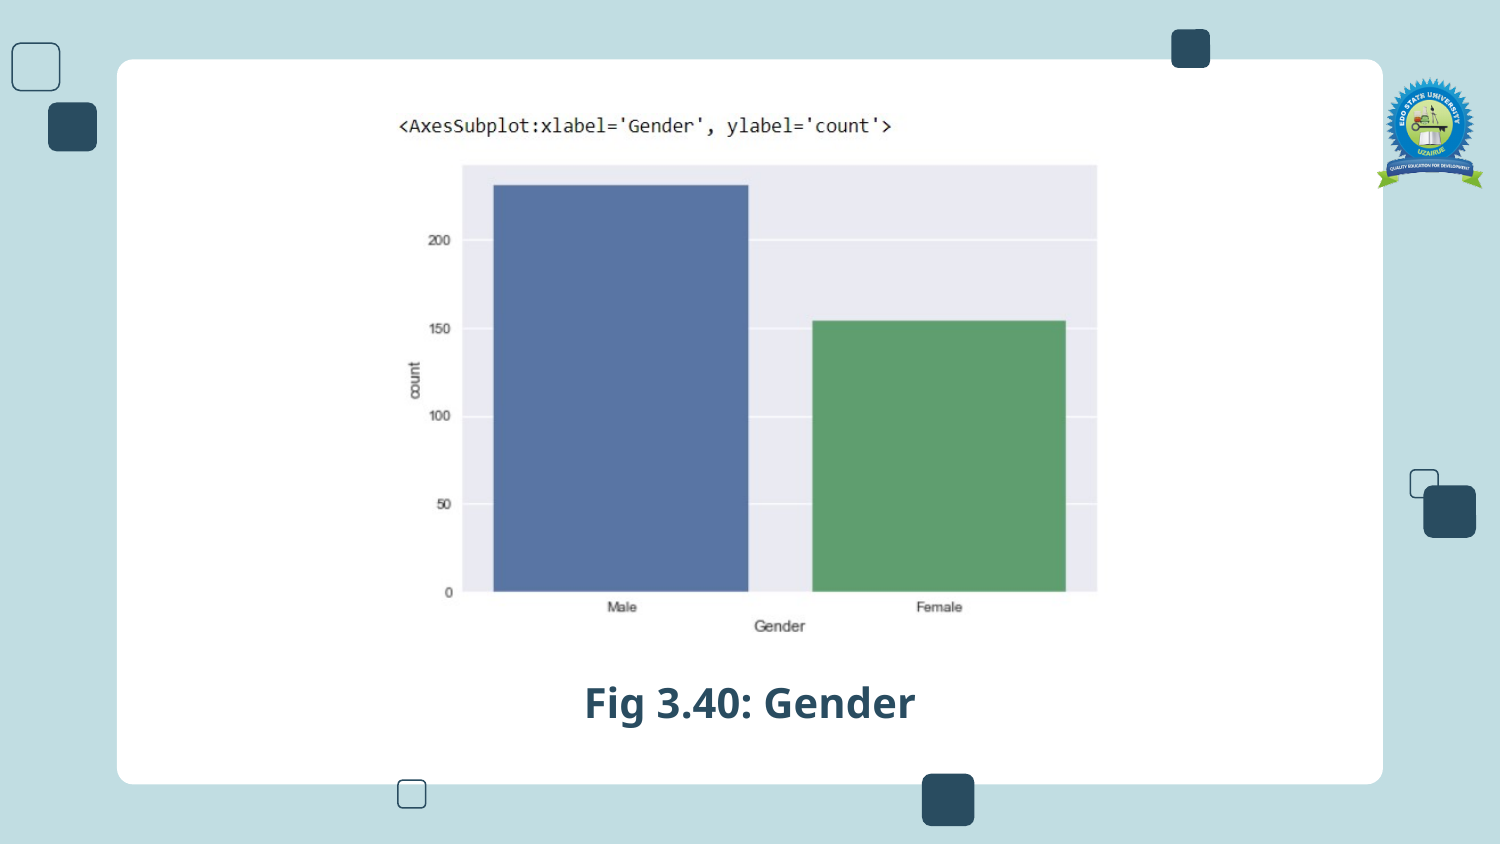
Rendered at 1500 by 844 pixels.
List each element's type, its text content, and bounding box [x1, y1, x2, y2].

picture [1370, 76, 1483, 189]
text_box Fig 3.40: Gender [132, 662, 1368, 735]
picture [395, 113, 1122, 640]
